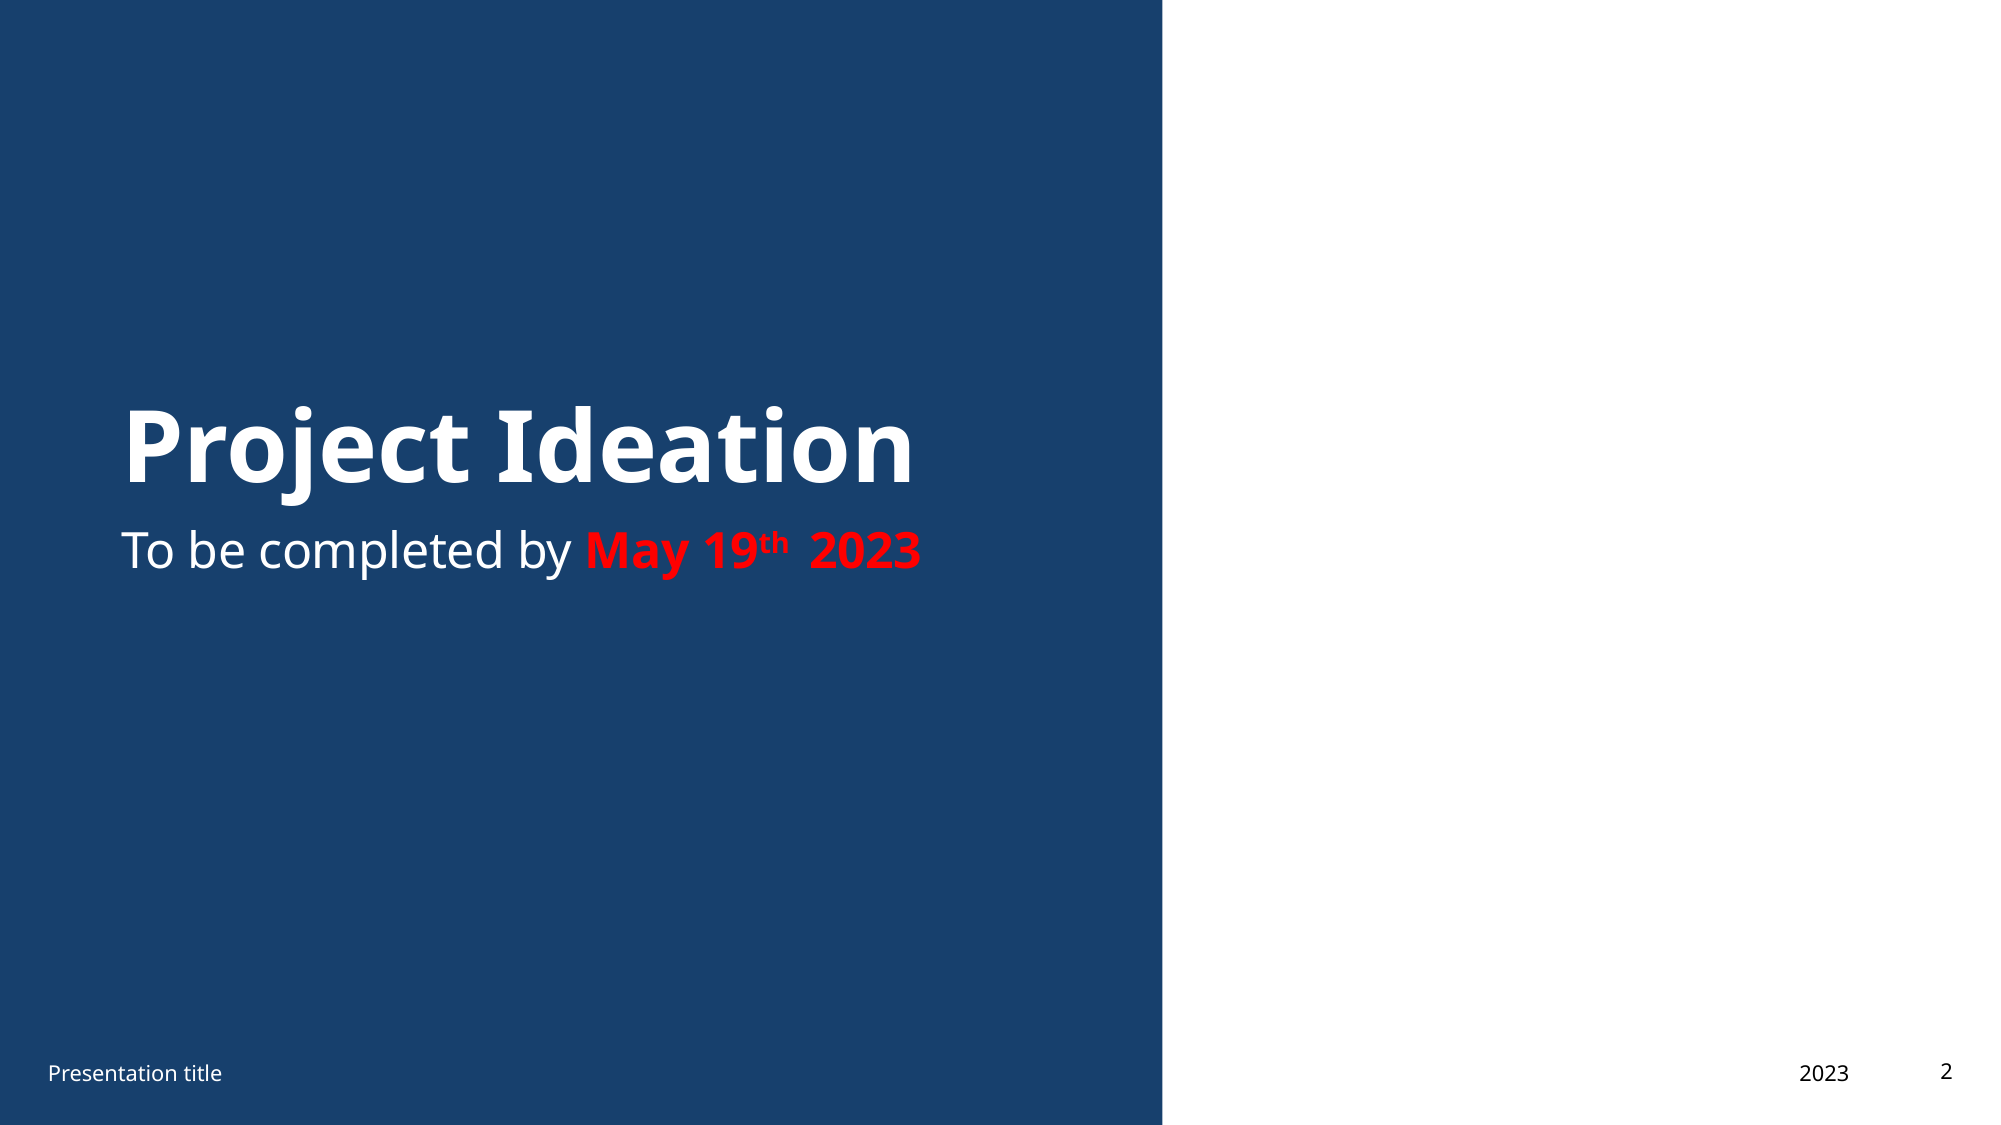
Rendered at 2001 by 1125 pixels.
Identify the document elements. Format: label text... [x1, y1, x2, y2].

subtitle To be completed by May 19th 2023 [106, 504, 1082, 687]
title Project Ideation [106, 123, 1082, 504]
slide_number 2 [1864, 1042, 1968, 1103]
slide_number 2023 [1150, 1042, 1864, 1103]
footer Presentation title [33, 1042, 827, 1103]
